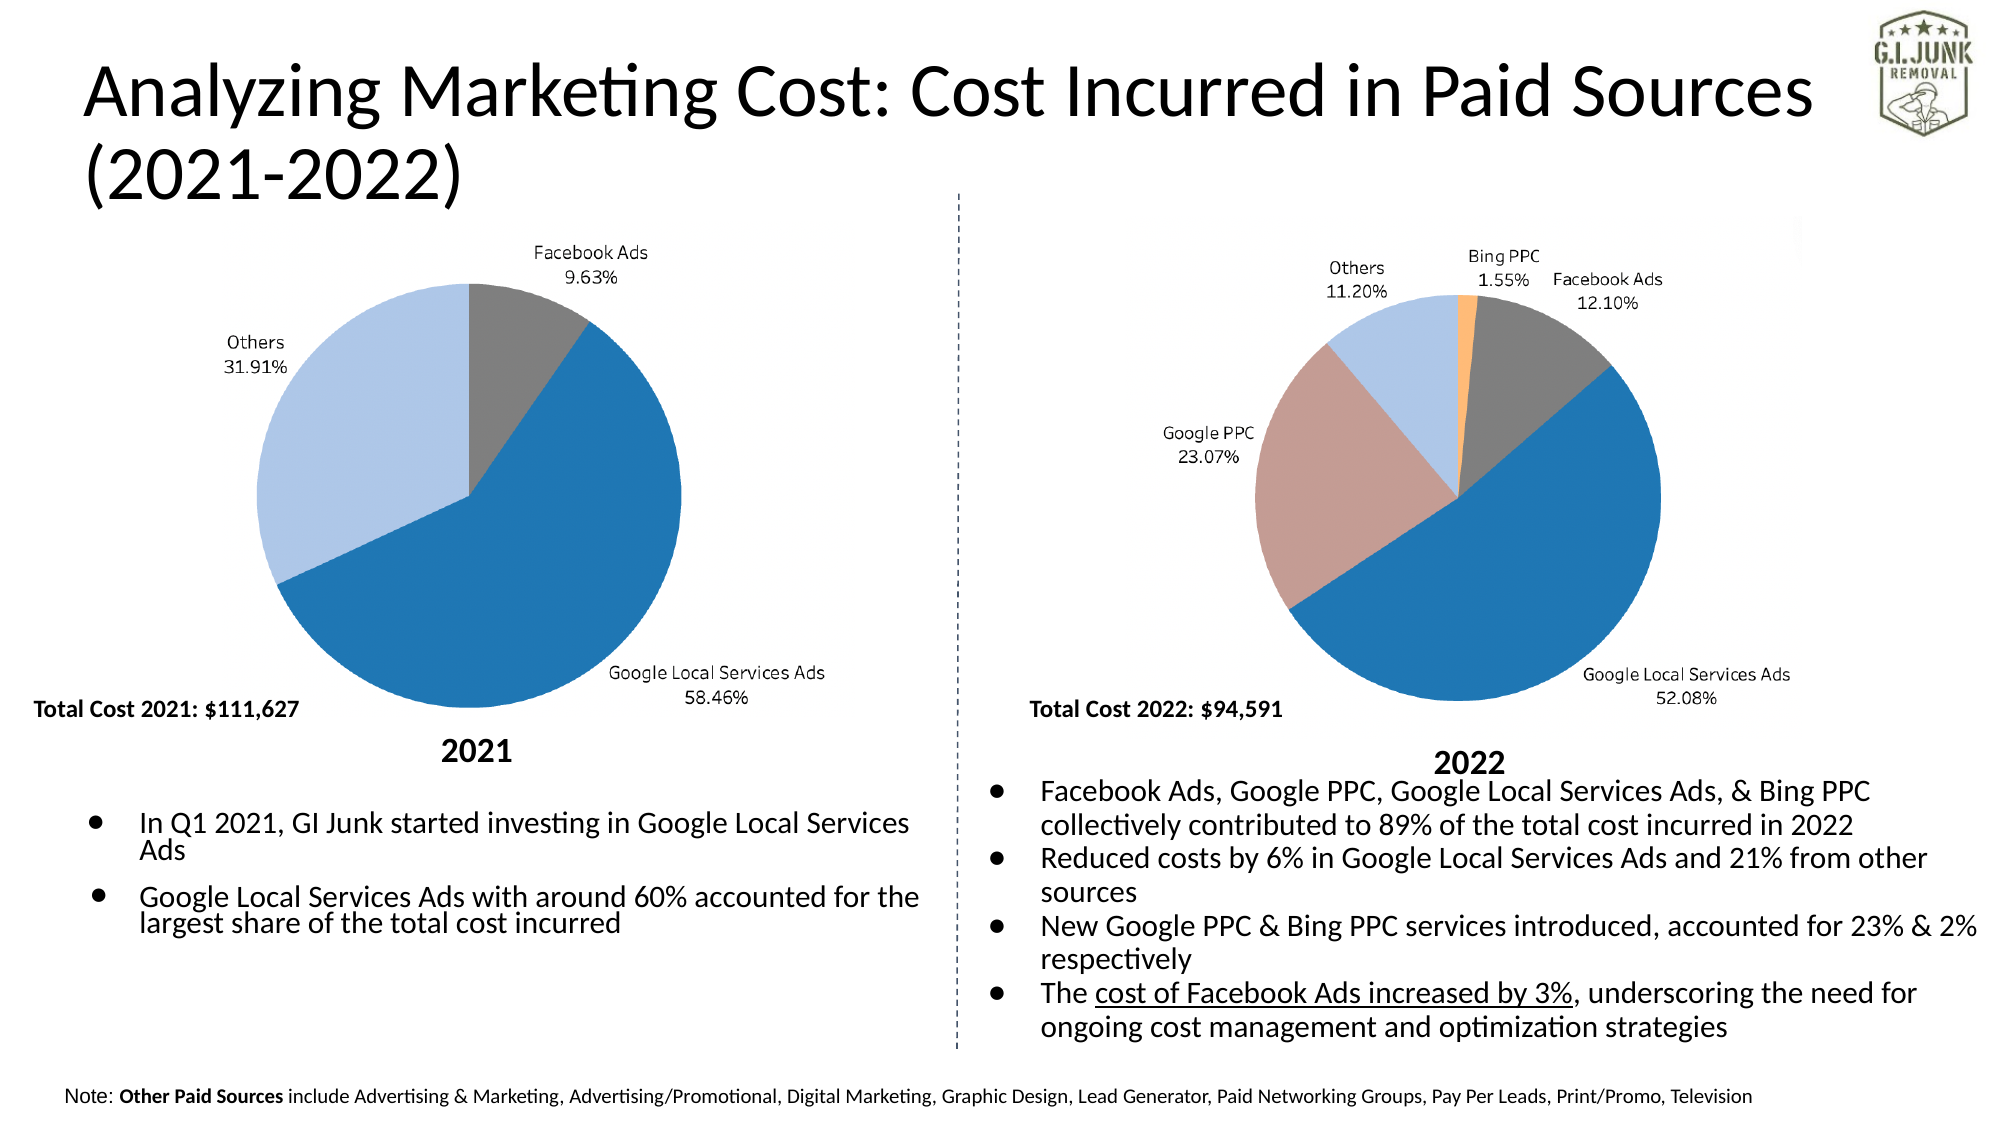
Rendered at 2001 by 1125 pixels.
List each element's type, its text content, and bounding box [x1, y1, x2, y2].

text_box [956, 193, 960, 1052]
list In Q1 2021, GI Junk started investing in Google Local Services Ads Google Local Services Ads with around 60% accounted for the largest share of the total cost incurred [49, 805, 951, 1026]
text_box Total Cost 2022: $94,591 [1014, 678, 1119, 738]
picture [1124, 216, 1802, 739]
picture [222, 194, 863, 717]
text_box 2022 [1418, 747, 1525, 798]
text_box Note: Other Paid Sources include Advertising & Marketing, Advertising/Promotional, Digital Marketing, Graphic Design, Lead Generator, Paid Networking Groups, Pay Per Leads, Print/Promo, Television [49, 1075, 2000, 1116]
text_box Total Cost 2021: $111,627 [18, 678, 367, 738]
picture [1852, 0, 1996, 145]
title Analyzing Marketing Cost: Cost Incurred in Paid Sources (2021-2022) [68, 34, 1869, 161]
list Facebook Ads, Google PPC, Google Local Services Ads, & Bing PPC collectively contributed to 89% of the total cost incurred in 2022 Reduced costs by 6% in Google Local Services Ads and 21% from other sources New Google PPC & Bing PPC services introduced, accounted for 23% & 2% respectively The cost of Facebook Ads increased by 3%, underscoring the need for ongoing cost management and optimization strategies [965, 767, 2000, 1024]
text_box 2021 [425, 725, 532, 785]
